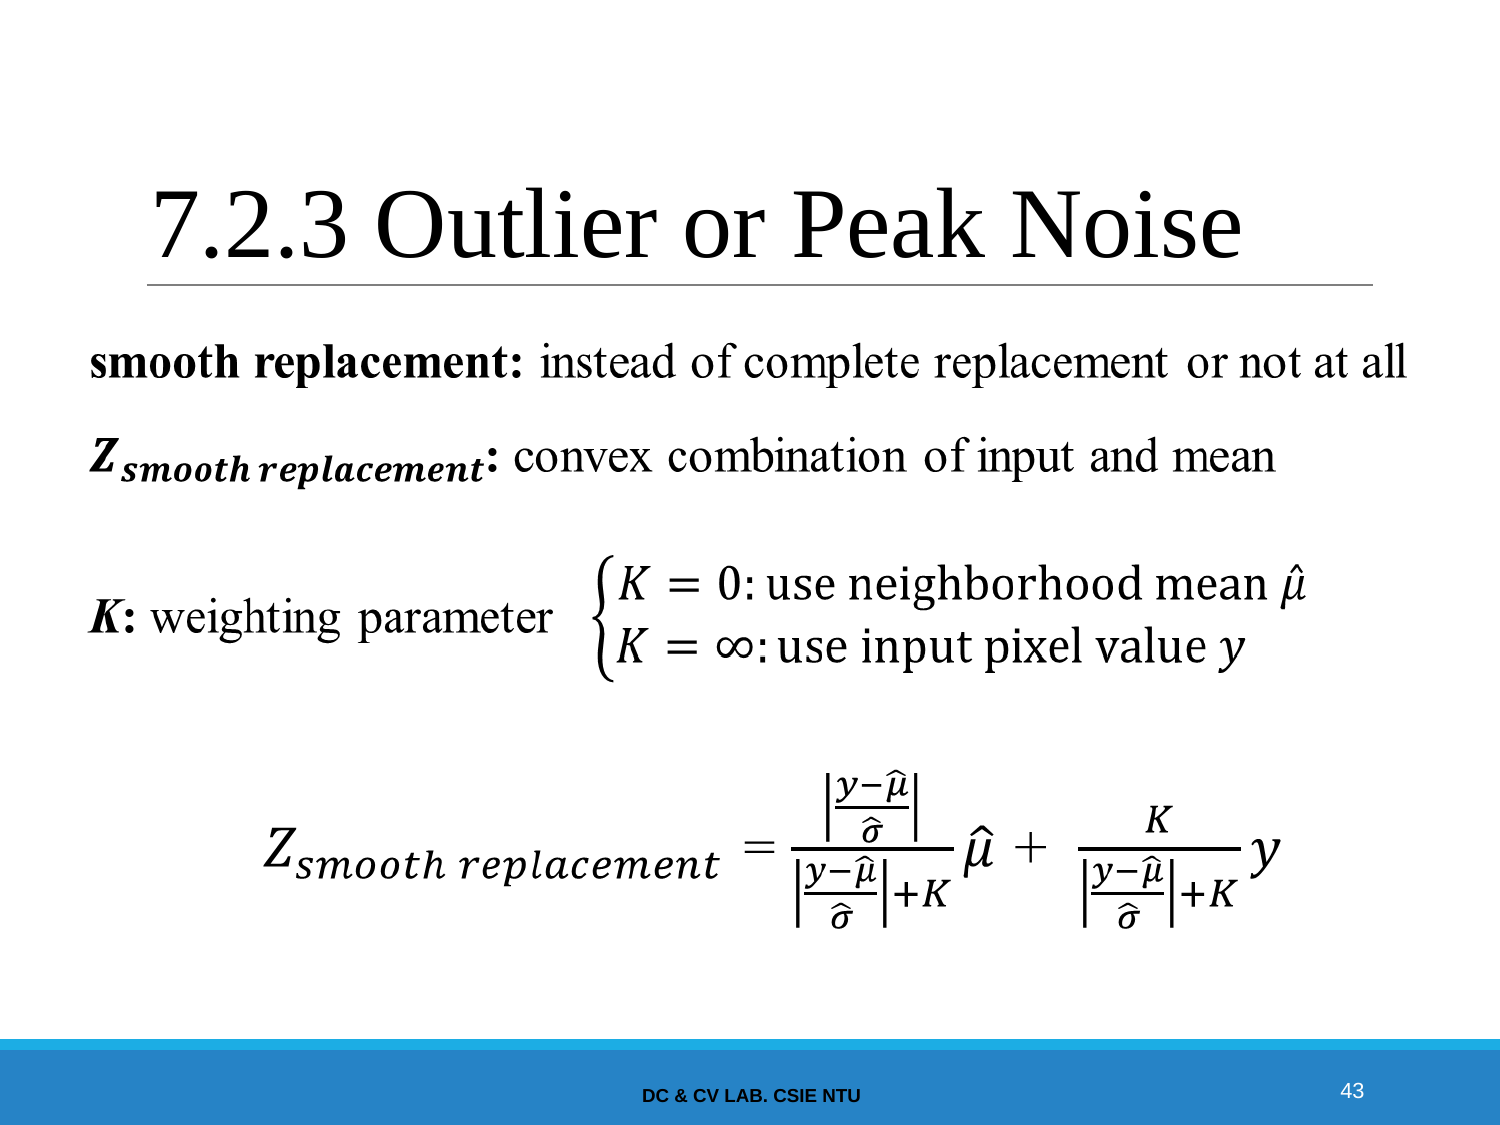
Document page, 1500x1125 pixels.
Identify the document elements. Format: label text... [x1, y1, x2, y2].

slide_number ‹#› [1218, 1059, 1380, 1120]
footer DC & CV LAB. CSIE NTU [454, 1065, 1048, 1125]
title 7.2.3 Outlier or Peak Noise [135, 47, 1373, 285]
list [58, 302, 1442, 1012]
